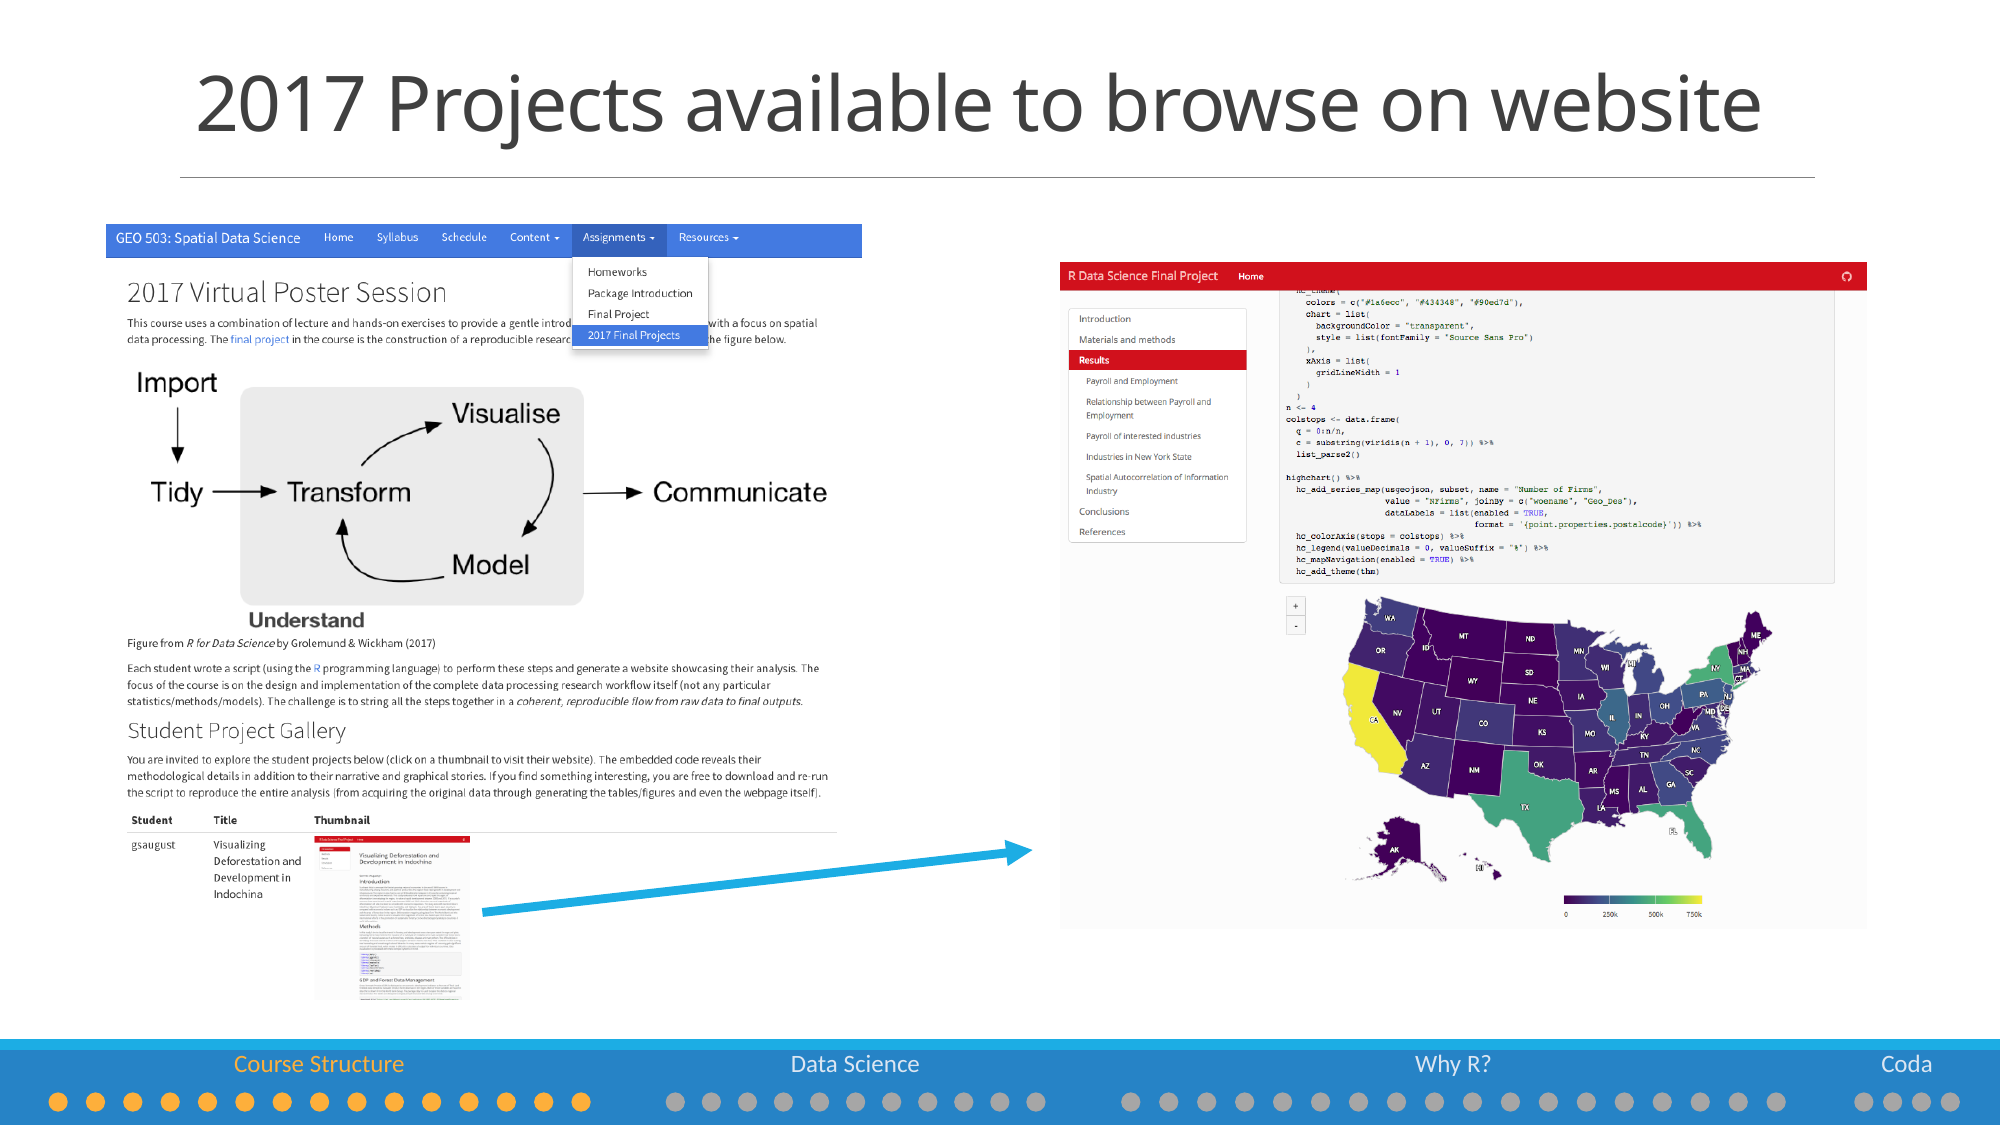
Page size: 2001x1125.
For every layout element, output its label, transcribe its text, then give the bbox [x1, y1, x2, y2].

title 2017 Projects available to browse on website [180, 47, 1830, 155]
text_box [20, 1063, 1980, 1111]
picture [105, 224, 863, 1001]
picture [1059, 261, 1867, 930]
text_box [481, 849, 1034, 913]
